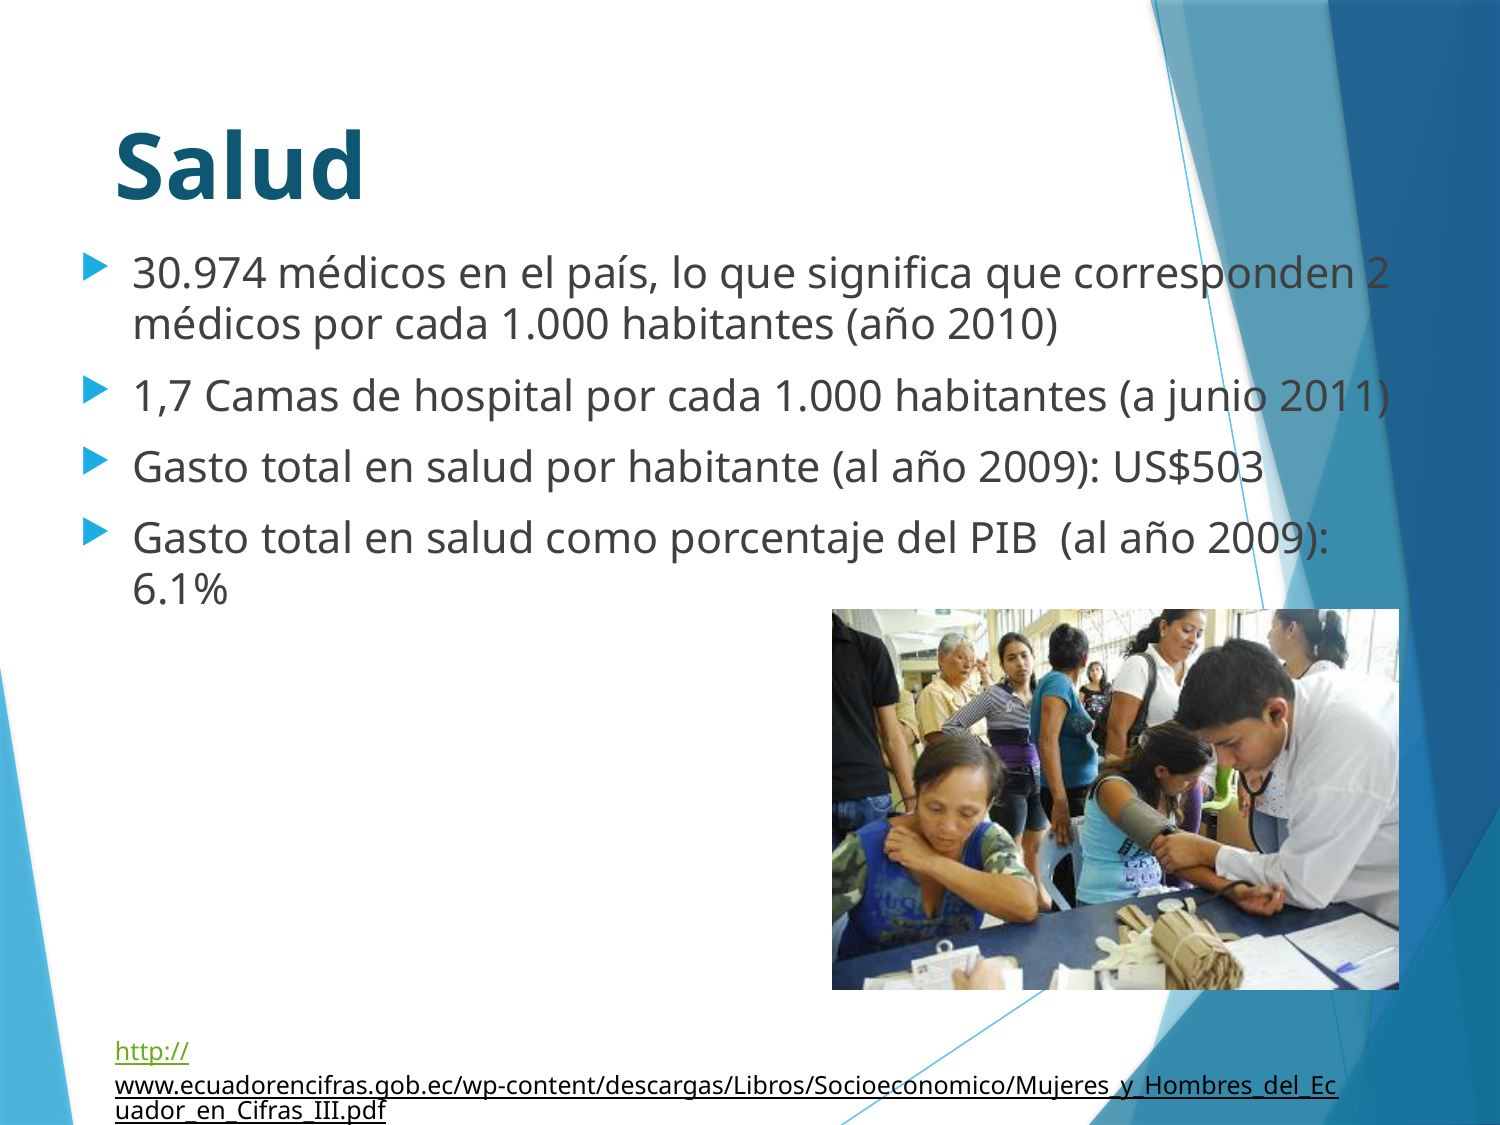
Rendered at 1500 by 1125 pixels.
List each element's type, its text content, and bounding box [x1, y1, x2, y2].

text_box http://www.ecuadorencifras.gob.ec/wp-content/descargas/Libros/Socioeconomico/Mujeres_y_Hombres_del_Ecuador_en_Cifras_III.pdf [100, 1028, 1369, 1125]
picture [832, 609, 1399, 990]
list 30.974 médicos en el país, lo que significa que corresponden 2 médicos por cada 1.000 habitantes (año 2010) 1,7 Camas de hospital por cada 1.000 habitantes (a junio 2011) Gasto total en salud por habitante (al año 2009): US$503 Gasto total en salud como porcentaje del PIB (al año 2009): 6.1% [64, 185, 1415, 672]
title Salud [99, 99, 1142, 185]
